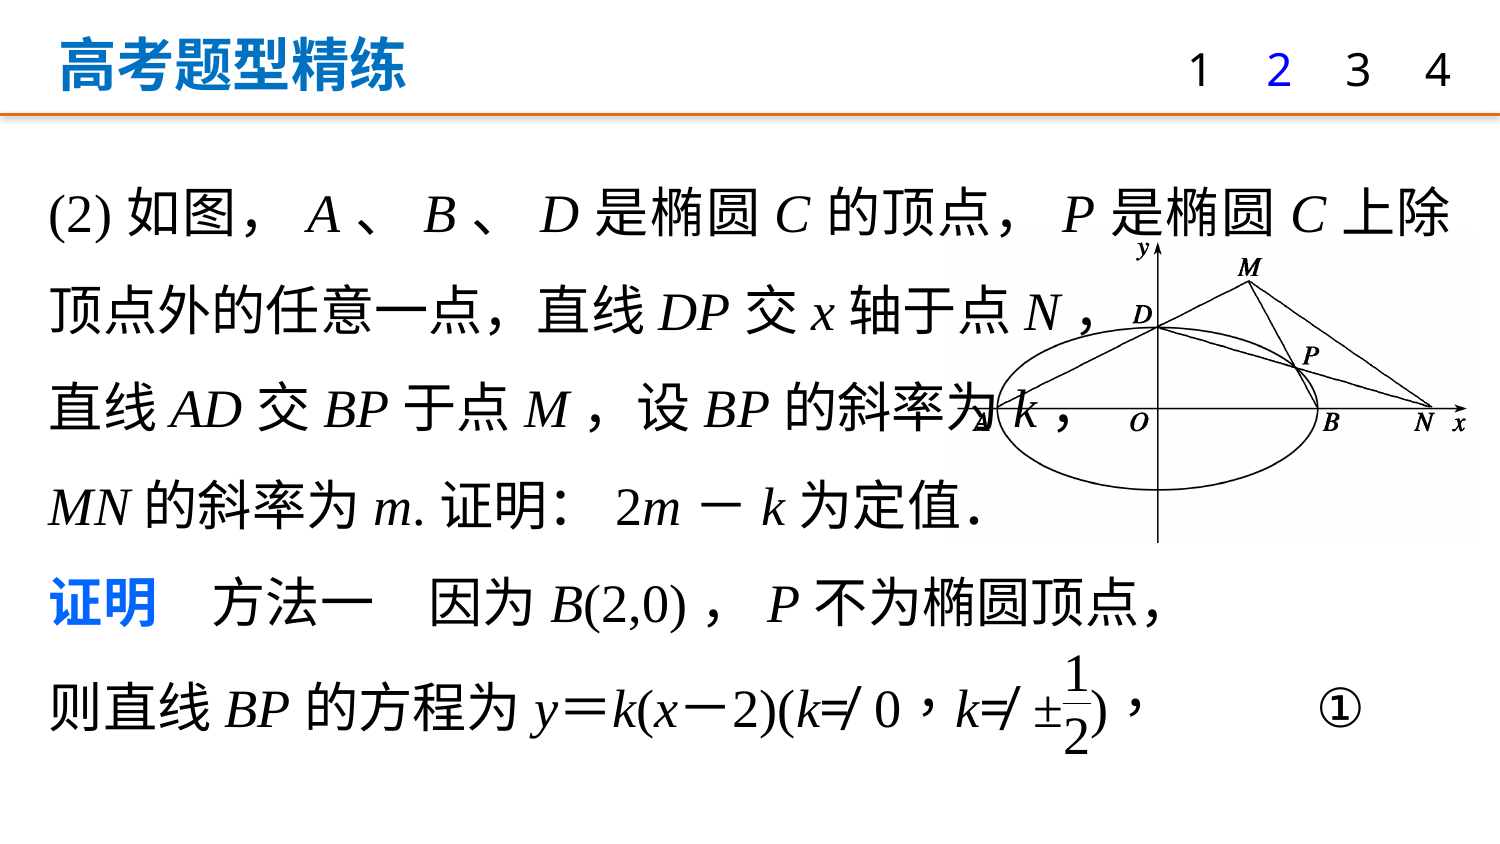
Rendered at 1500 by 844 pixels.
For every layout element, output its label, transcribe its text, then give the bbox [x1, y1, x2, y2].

picture [949, 227, 1474, 543]
text_box 高考题型精练 [43, 20, 423, 105]
text_box 2 [1244, 36, 1315, 106]
text_box (2)如图，A、B、D是椭圆C的顶点，P是椭圆C上除顶点外的任意一点，直线DP交x轴于点N， 直线AD交BP于点M，设BP的斜率为k， MN的斜率为m.证明：2m－k为定值． 证明 方法一 因为B(2,0)，P不为椭圆顶点， [34, 138, 1466, 641]
text_box 1 [1165, 36, 1235, 106]
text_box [48, 642, 1466, 807]
text_box 4 [1403, 36, 1473, 106]
text_box 3 [1323, 36, 1394, 106]
